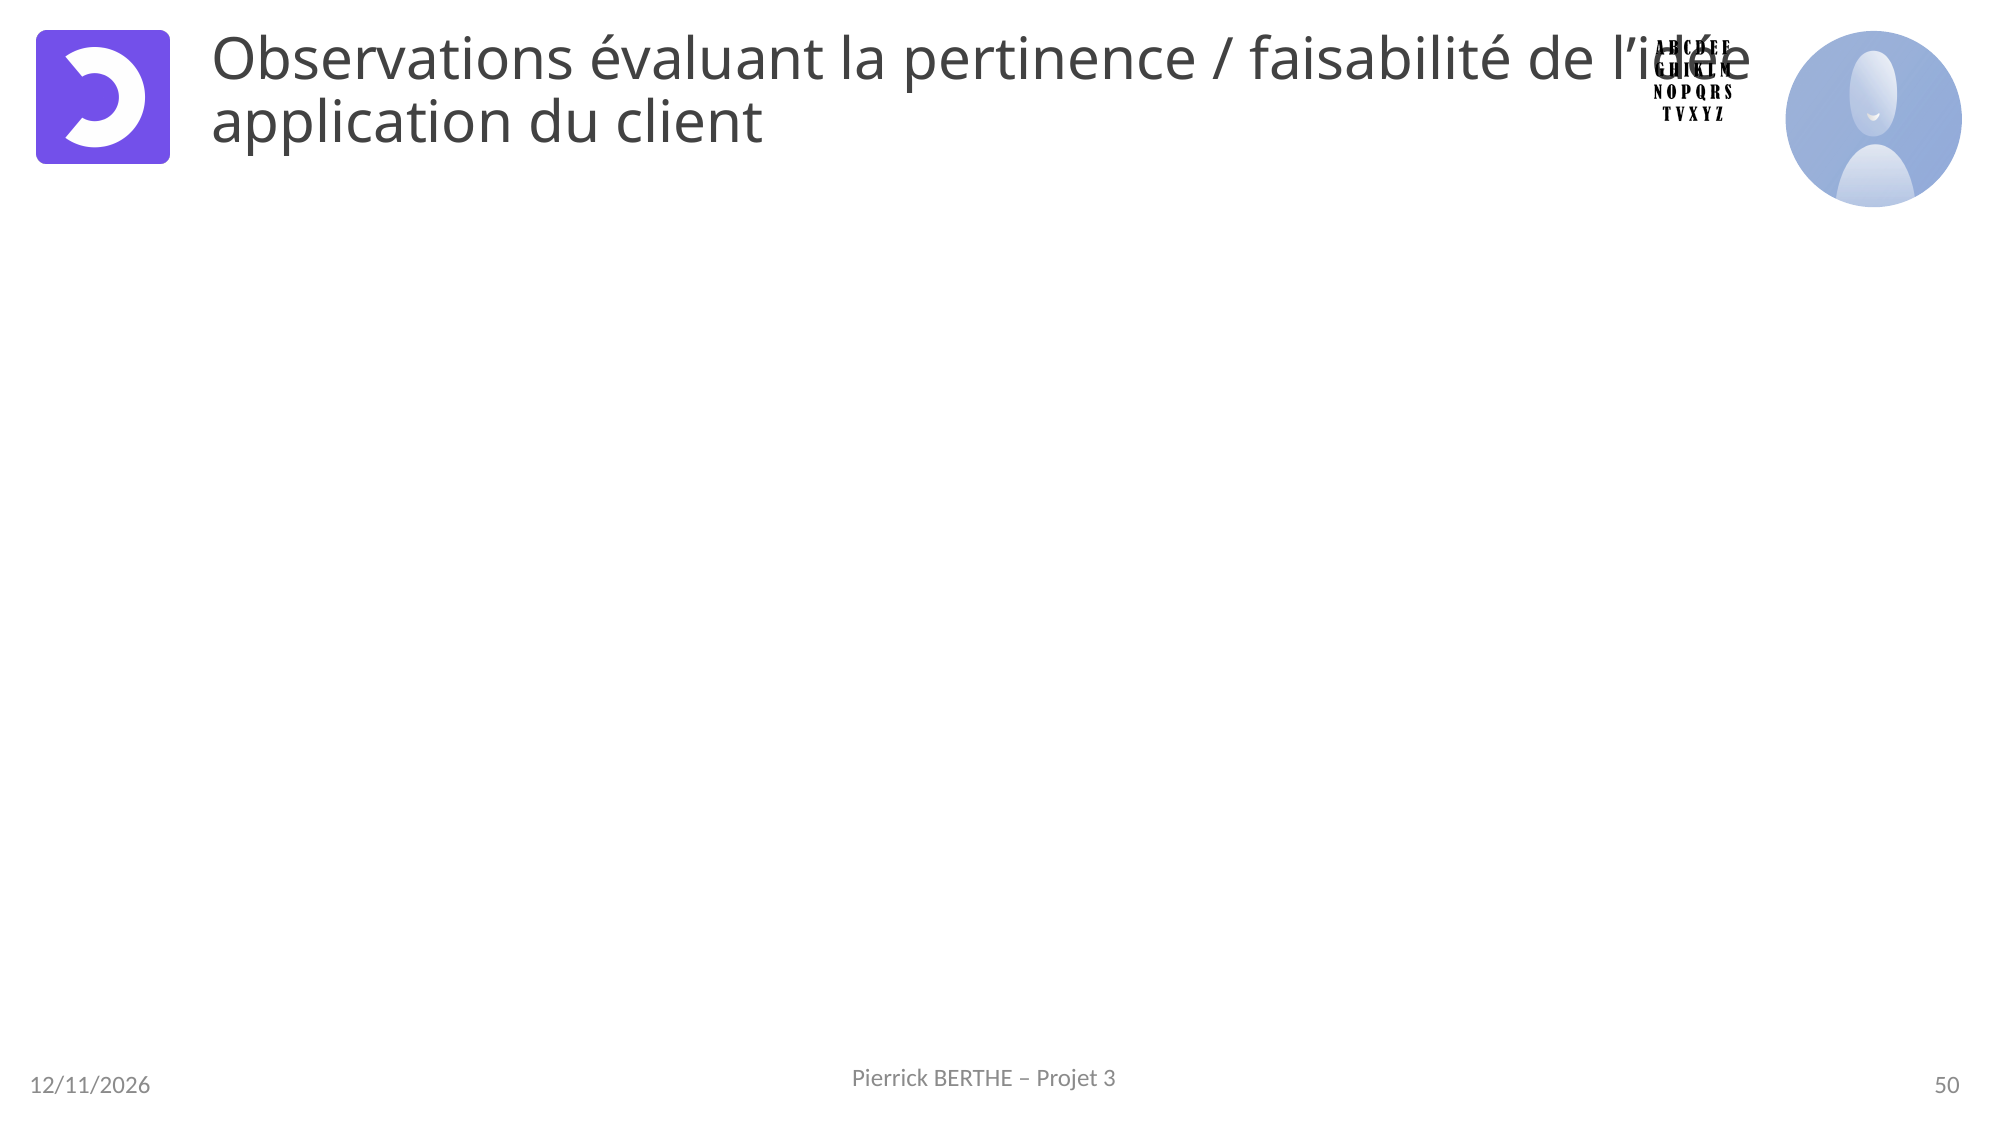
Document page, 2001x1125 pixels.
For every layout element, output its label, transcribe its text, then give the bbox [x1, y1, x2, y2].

picture [36, 30, 170, 164]
text_box Observations évaluant la pertinence / faisabilité de l’idée application du client [196, 34, 1800, 163]
picture [1634, 34, 1753, 129]
picture [1797, 30, 1962, 208]
